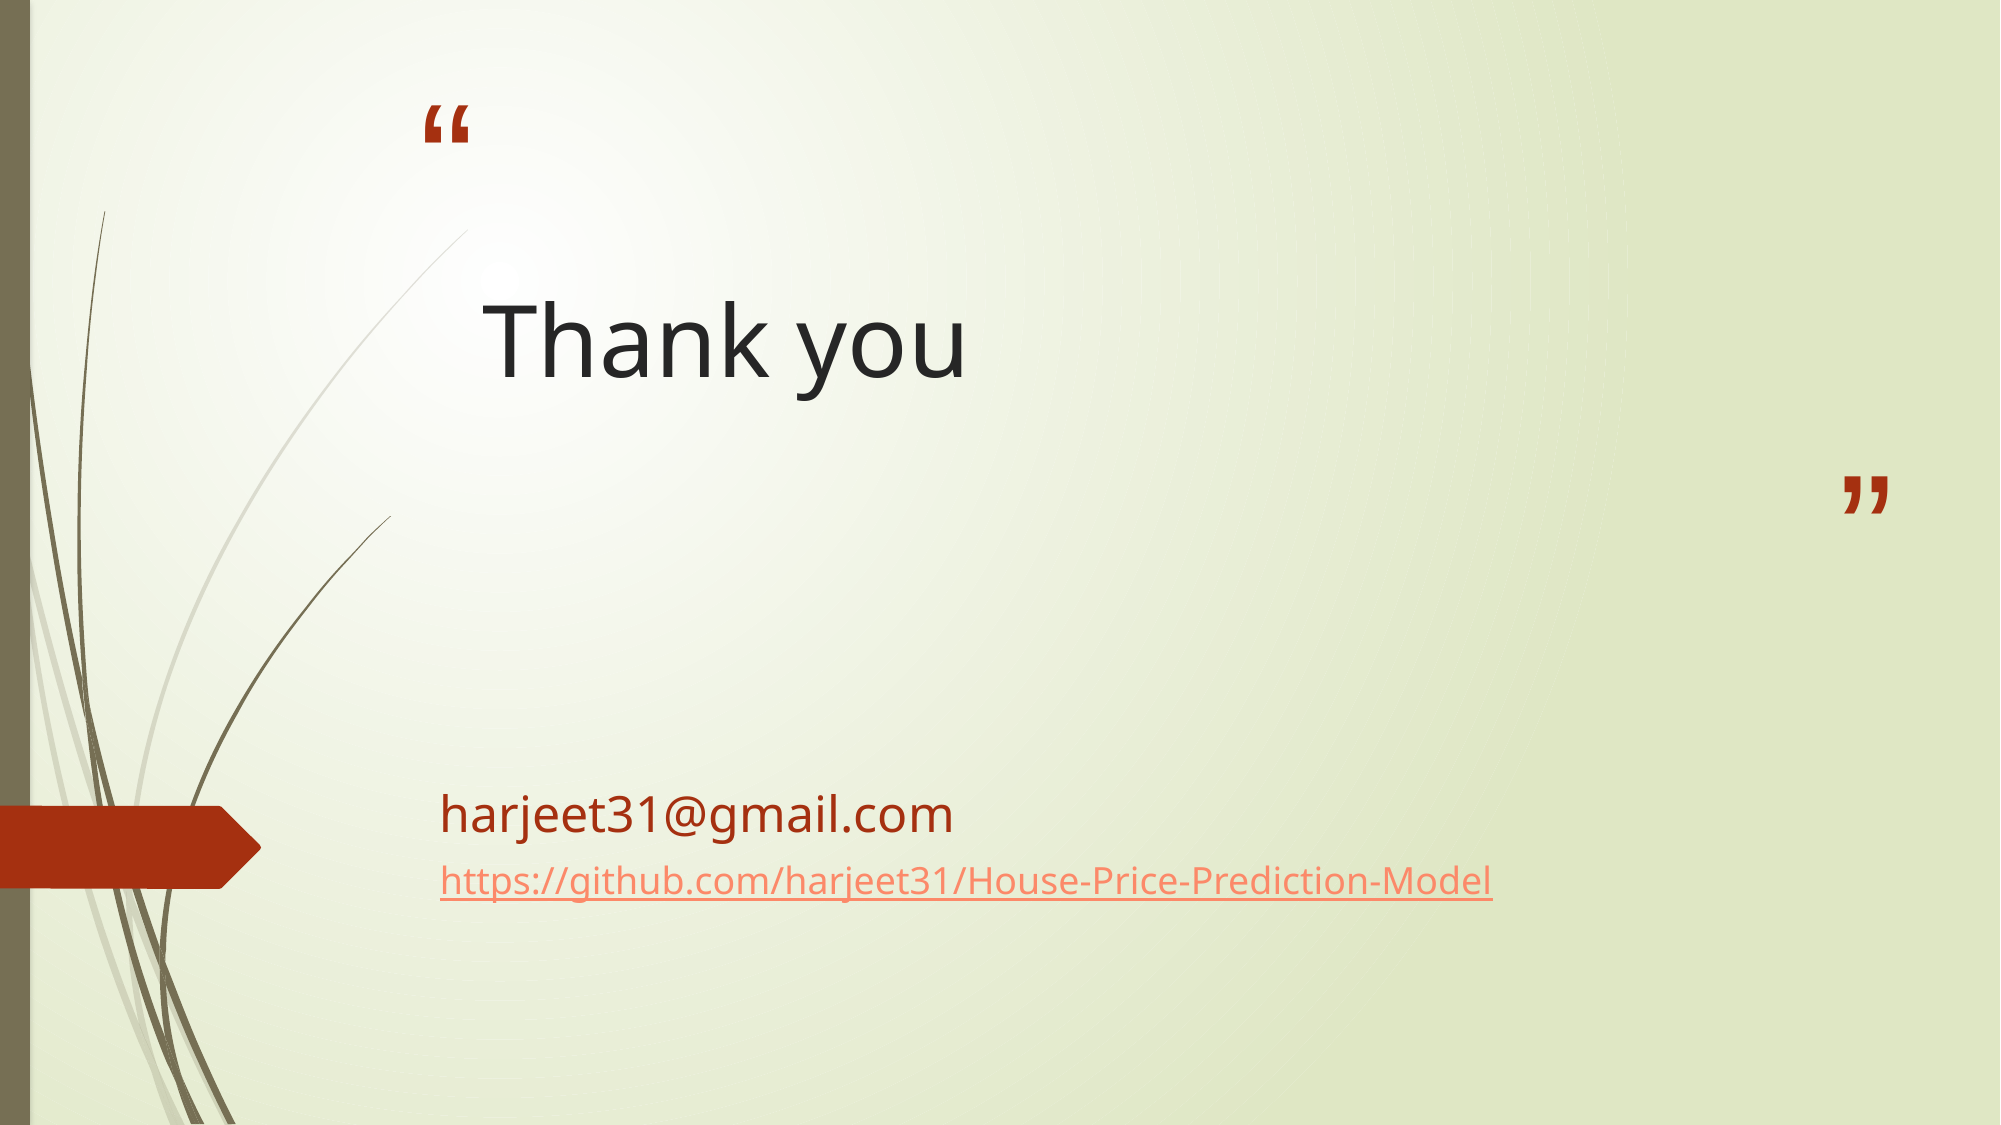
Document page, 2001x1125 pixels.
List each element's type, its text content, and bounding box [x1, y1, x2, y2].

title Thank you [467, 99, 1845, 575]
list https://github.com/harjeet31/House-Price-Prediction-Model [424, 849, 1888, 970]
list harjeet31@gmail.com [424, 712, 1888, 849]
